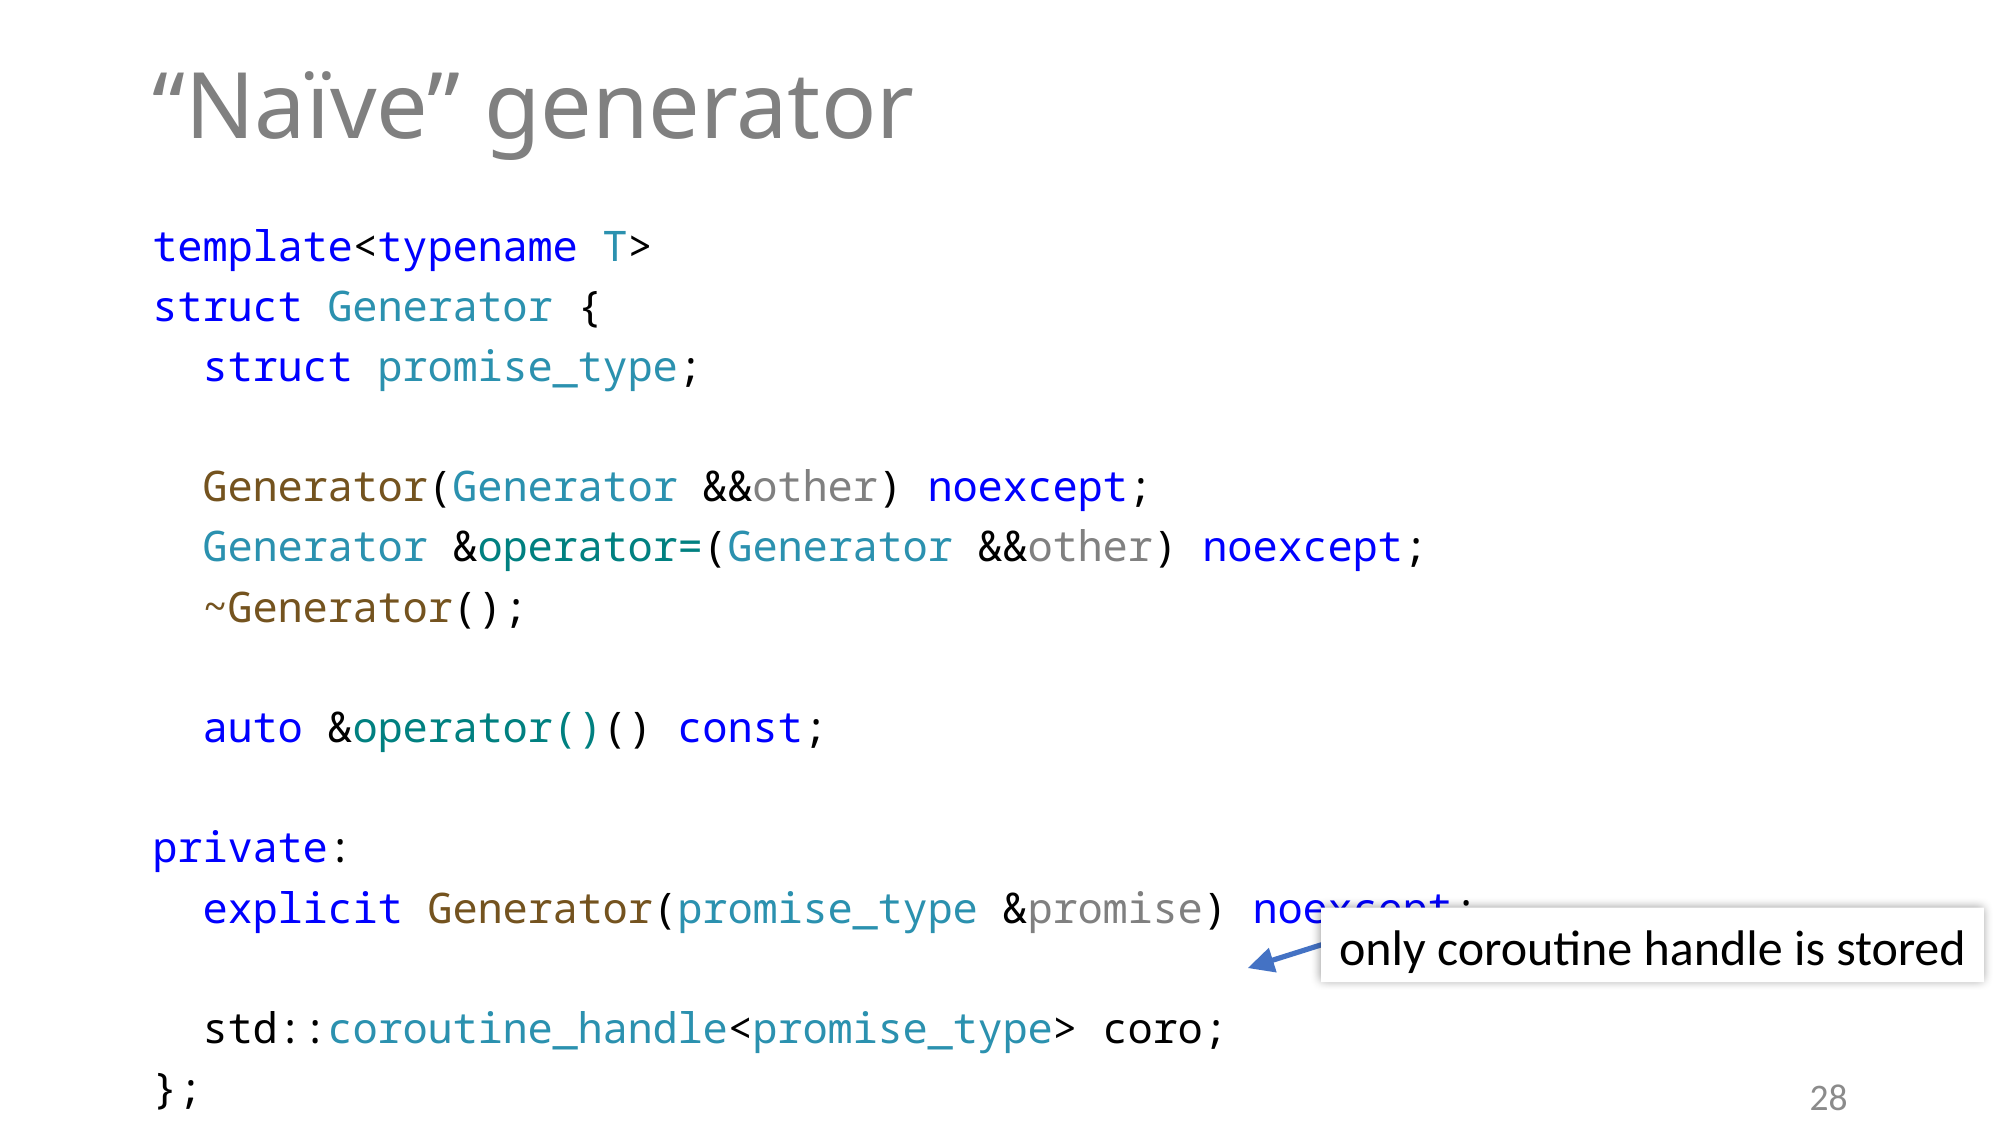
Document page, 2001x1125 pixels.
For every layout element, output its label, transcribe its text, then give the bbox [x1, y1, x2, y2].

list template<typename T> struct Generator { struct promise_type; Generator(Generator &&other) noexcept; Generator &operator=(Generator &&other) noexcept; ~Generator(); auto &operator()() const; private: explicit Generator(promise_type &promise) noexcept; std::coroutine_handle<promise_type> coro; }; [137, 217, 1863, 1125]
text_box only coroutine handle is stored [1321, 907, 1984, 983]
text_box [1248, 945, 1322, 969]
slide_number 28 [1412, 1065, 1863, 1125]
title “Naïve” generator [137, 0, 1863, 217]
